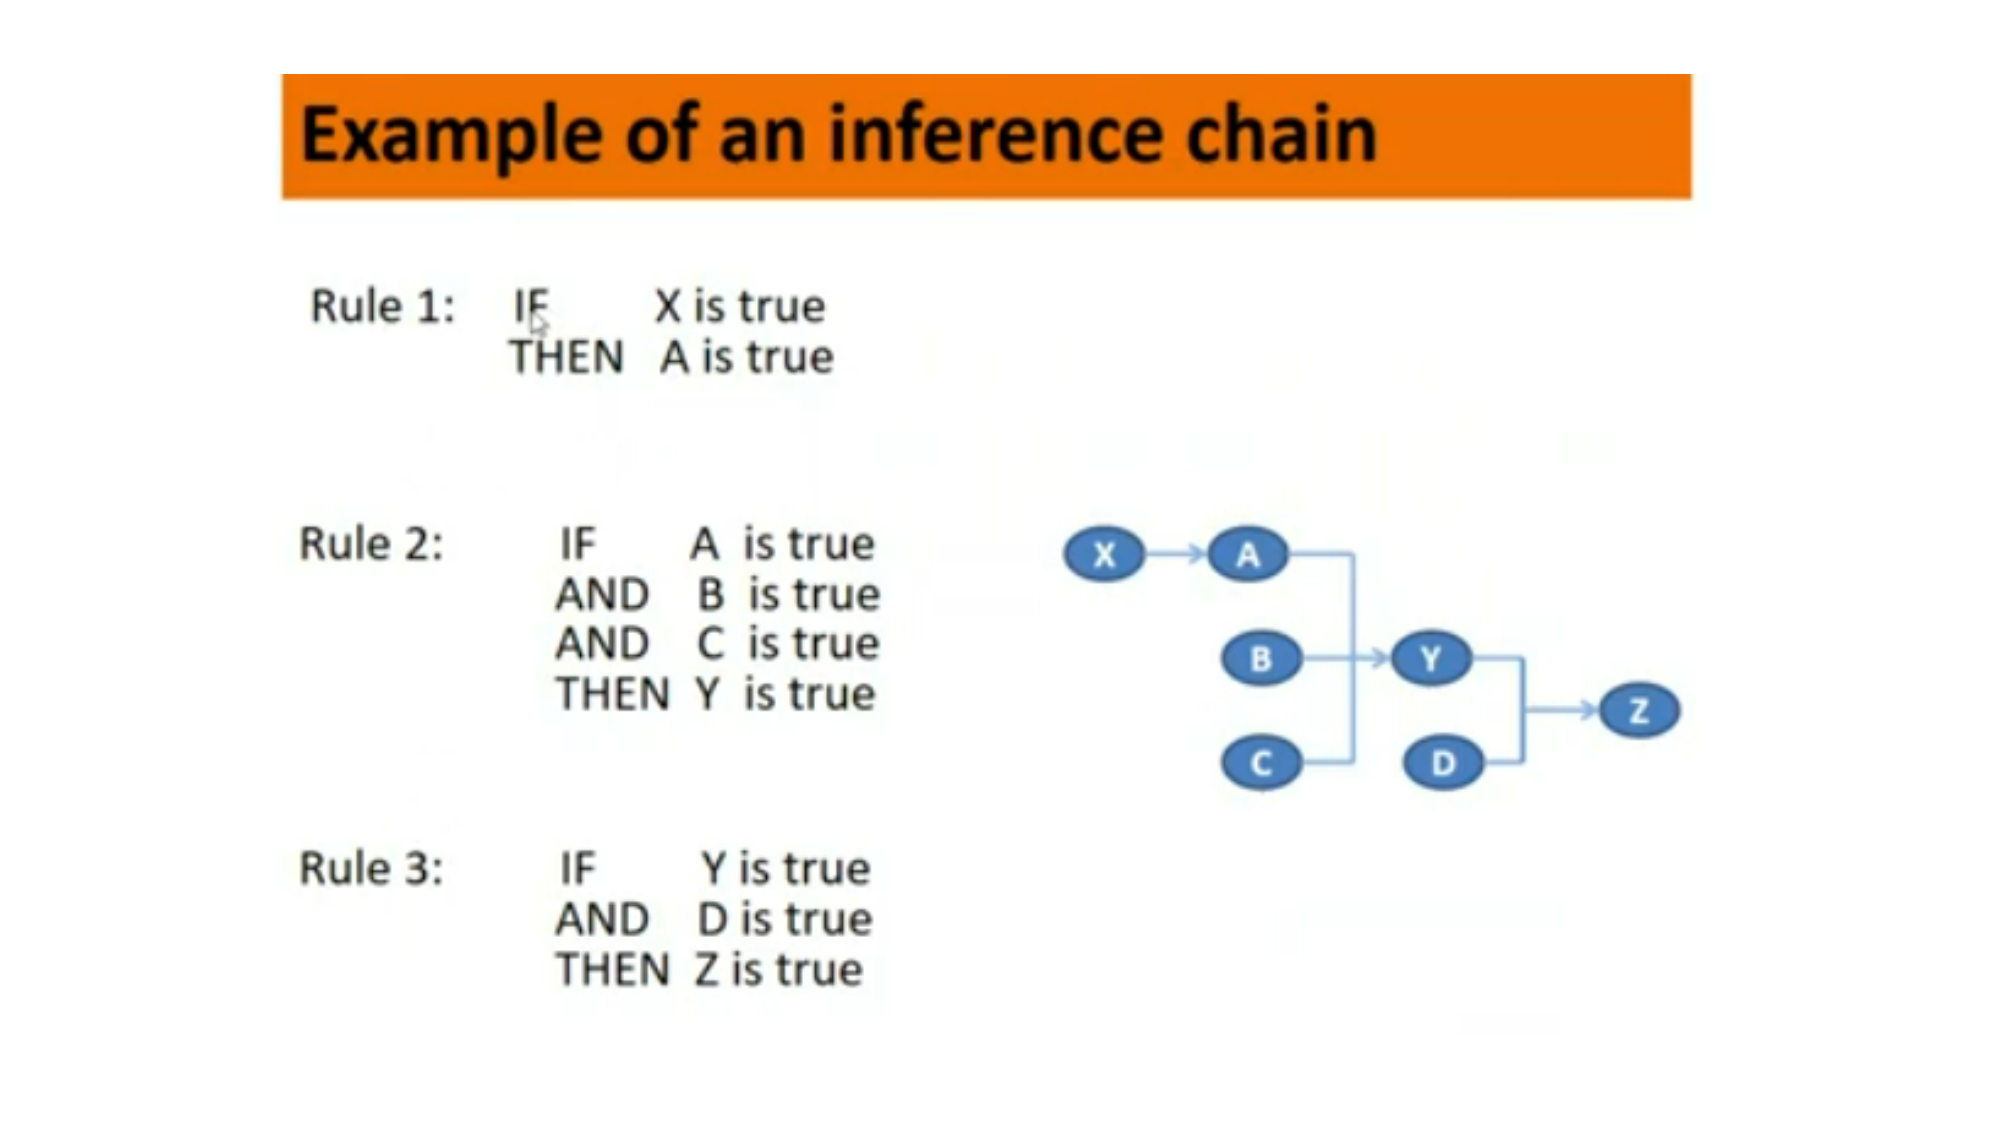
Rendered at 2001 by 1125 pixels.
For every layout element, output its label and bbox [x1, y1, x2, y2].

picture [274, 74, 1717, 1057]
